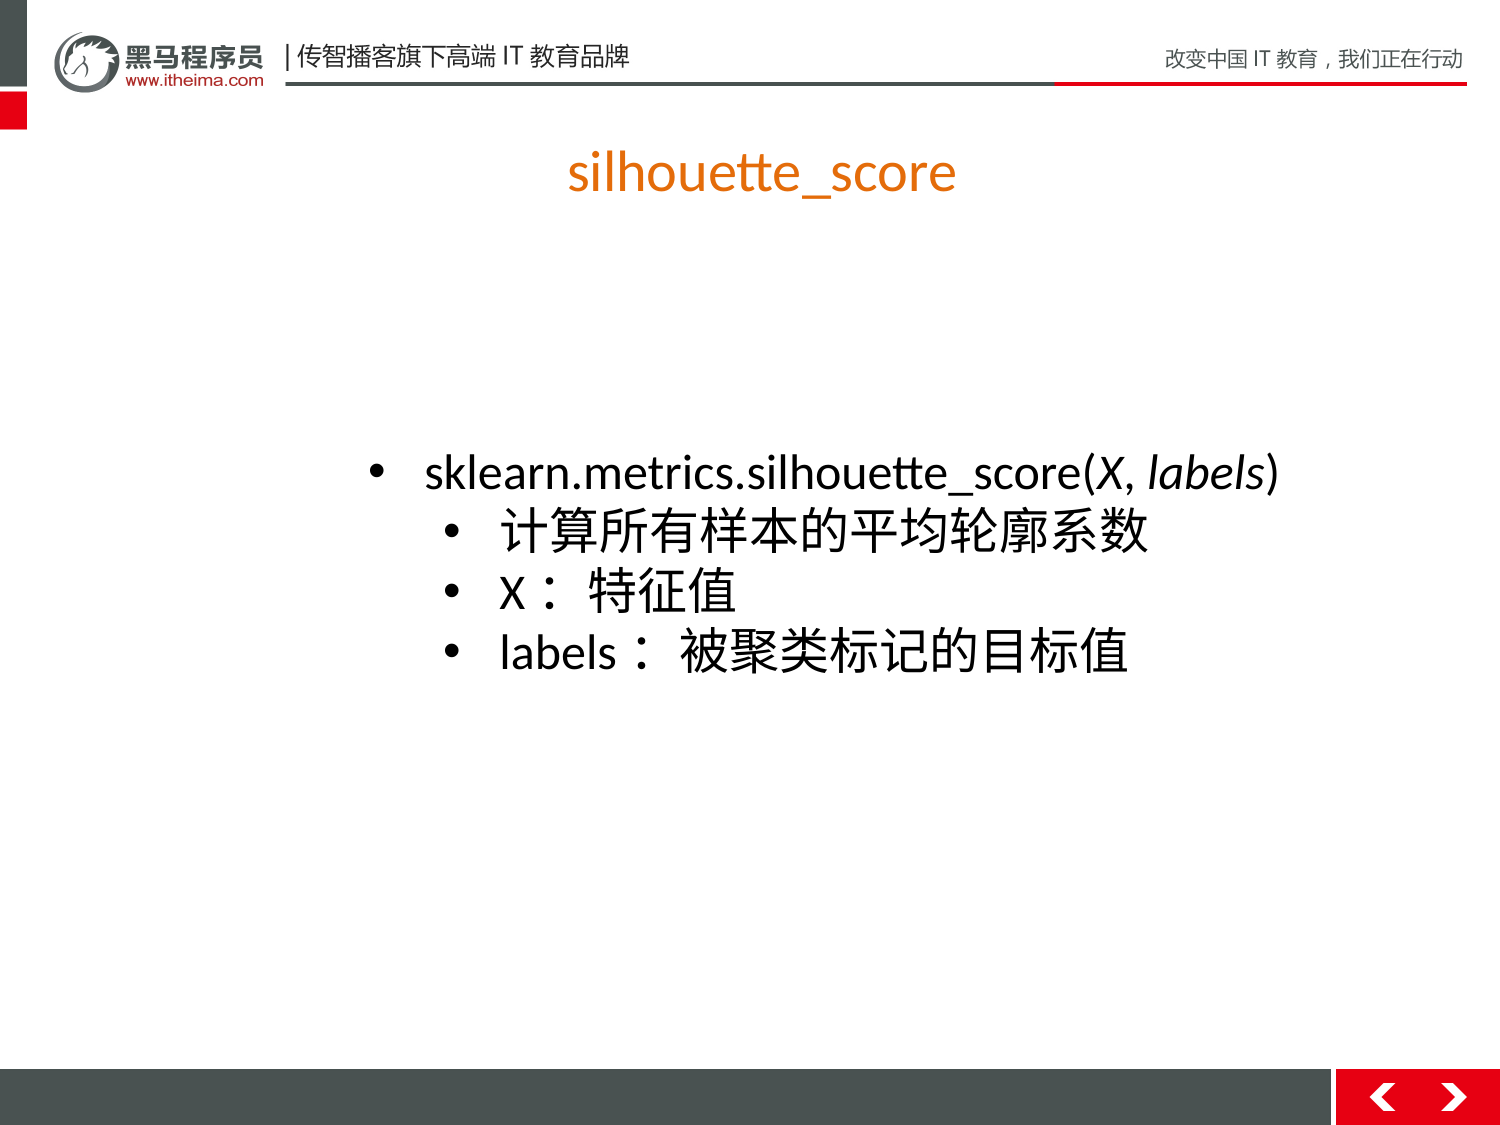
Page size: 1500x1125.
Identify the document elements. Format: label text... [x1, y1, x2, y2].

text_box silhouette_score [552, 125, 973, 211]
picture [0, 0, 1500, 1125]
text_box sklearn.metrics.silhouette_score(X, labels) 计算所有样本的平均轮廓系数 X：特征值 labels：被聚类标记的目标值 [353, 432, 1296, 688]
